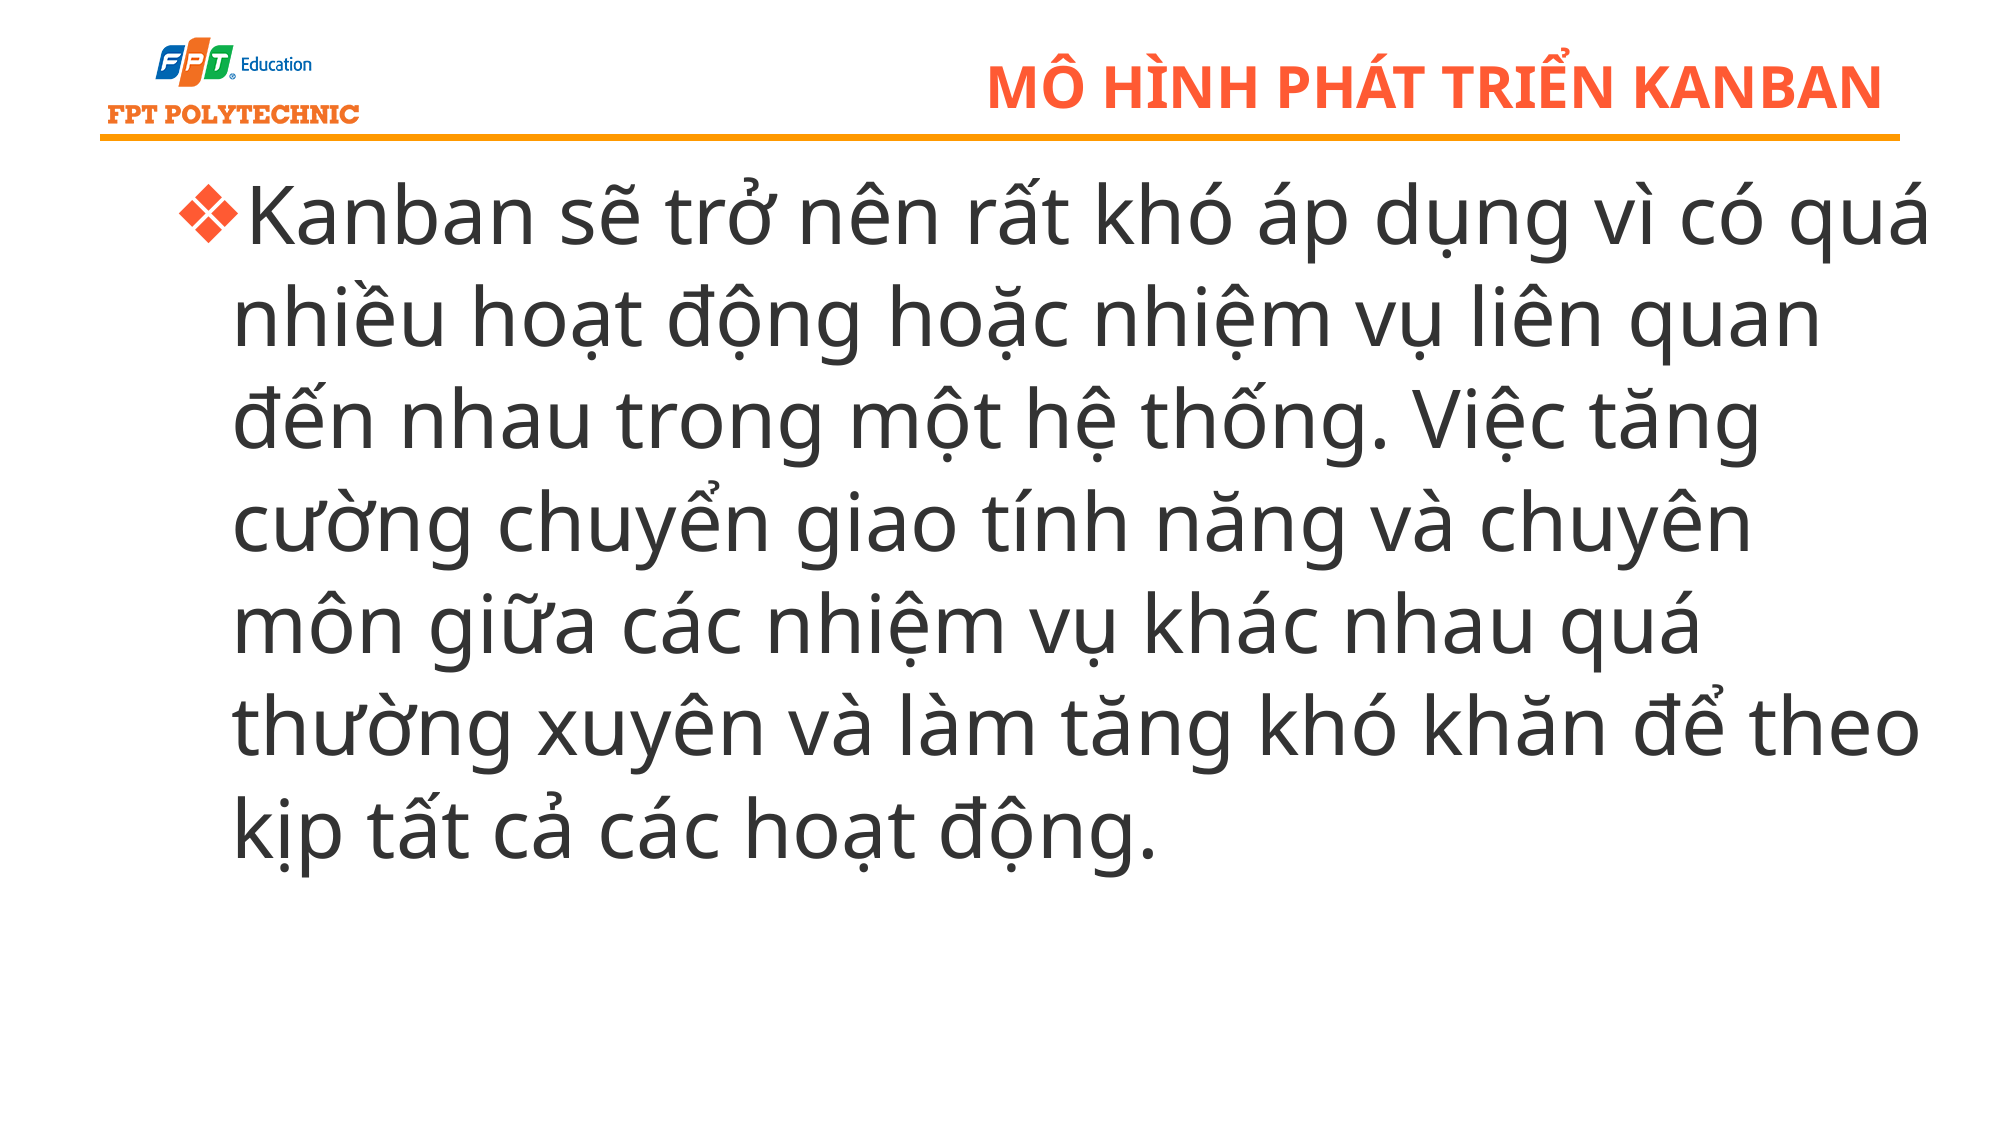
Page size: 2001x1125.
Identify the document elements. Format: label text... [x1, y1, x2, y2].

title Mô hình phát triển kanban [366, 45, 1900, 125]
picture [99, 25, 367, 134]
picture [99, 135, 367, 143]
text_box Kanban sẽ trở nên rất khó áp dụng vì có quá nhiều hoạt động hoặc nhiệm vụ liên quan đến nhau trong một hệ thống. Việc tăng cường chuyển giao tính năng và chuyên môn giữa các nhiệm vụ khác nhau quá thường xuyên và làm tăng khó khăn để theo kịp tất cả các hoạt động. [94, 150, 1962, 999]
